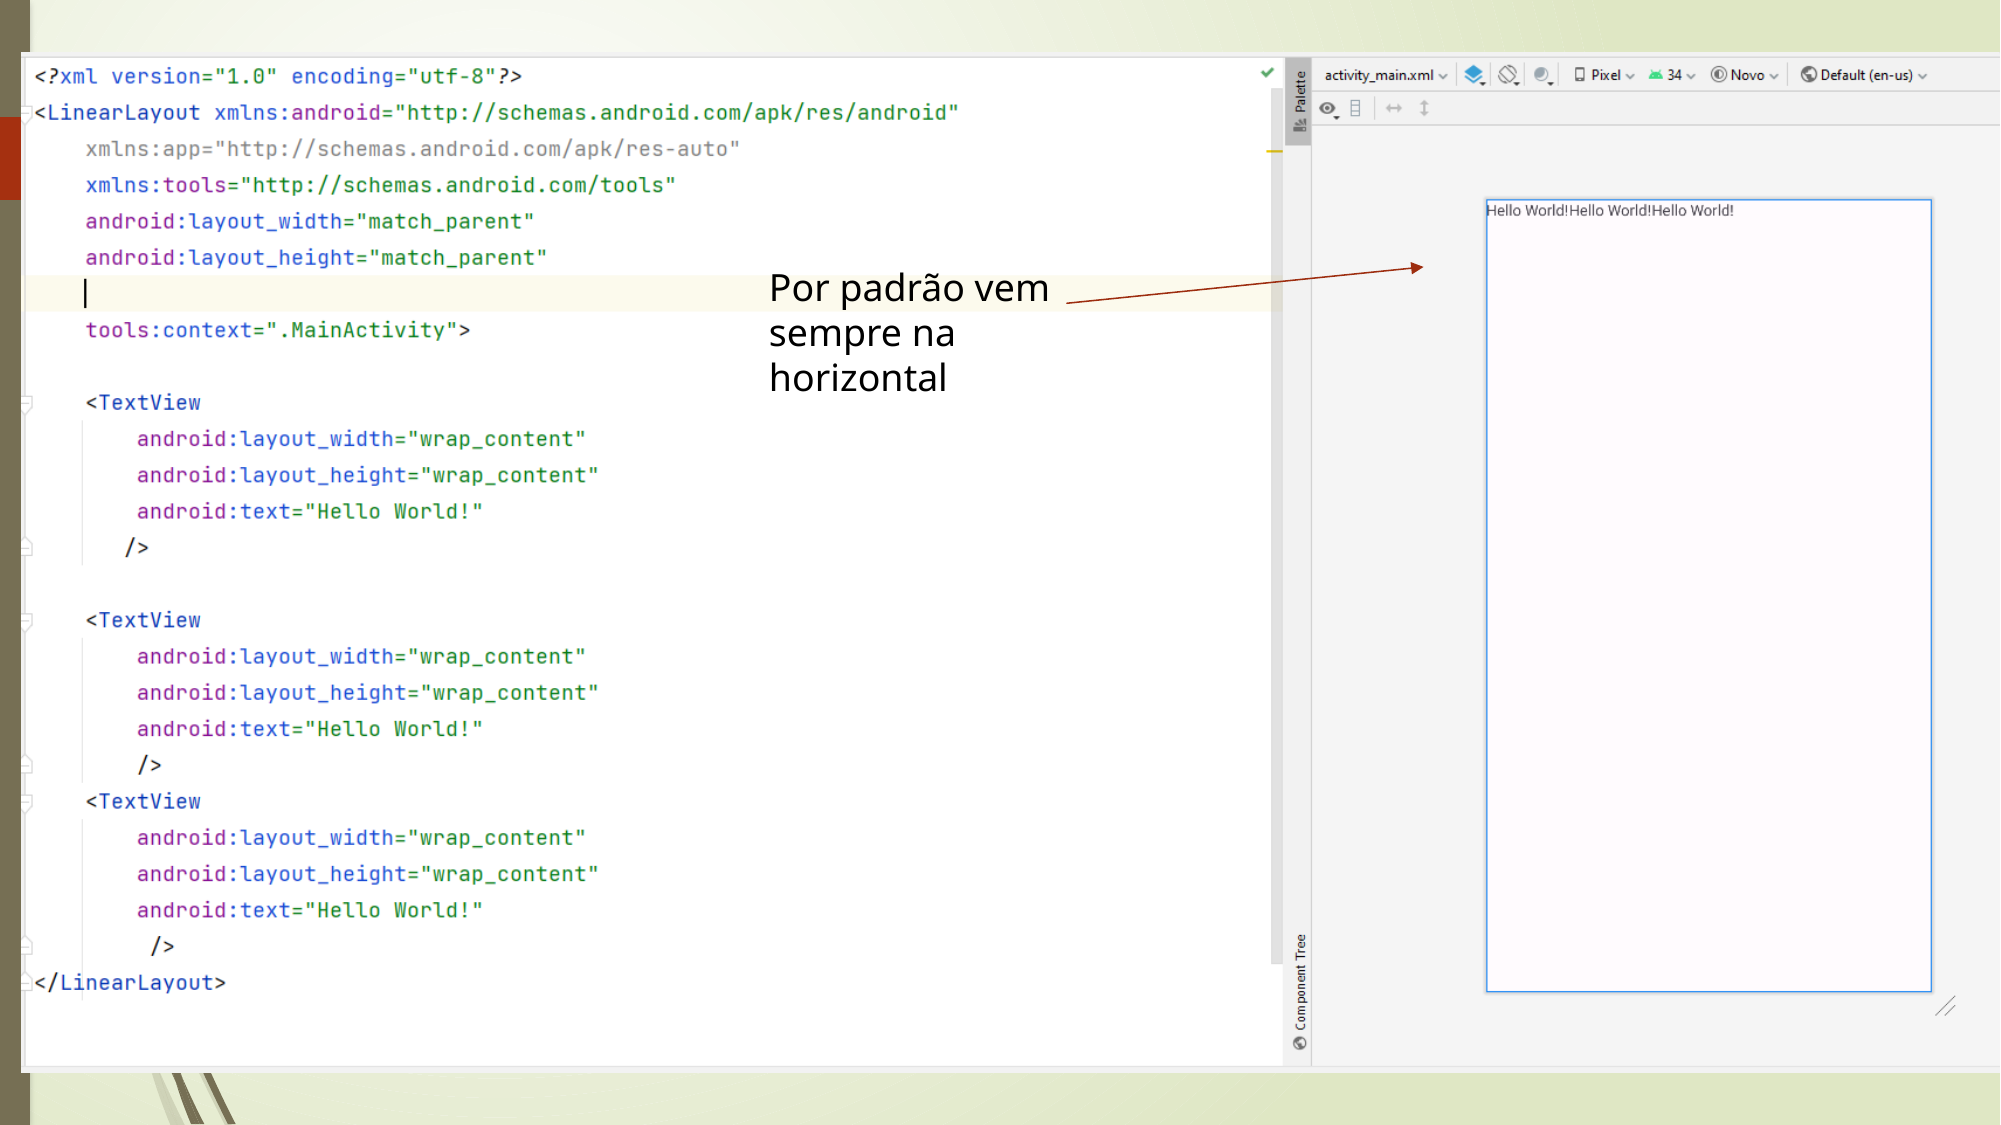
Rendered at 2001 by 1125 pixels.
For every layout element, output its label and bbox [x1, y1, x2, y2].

picture [20, 51, 2000, 1073]
text_box [1066, 266, 1424, 304]
